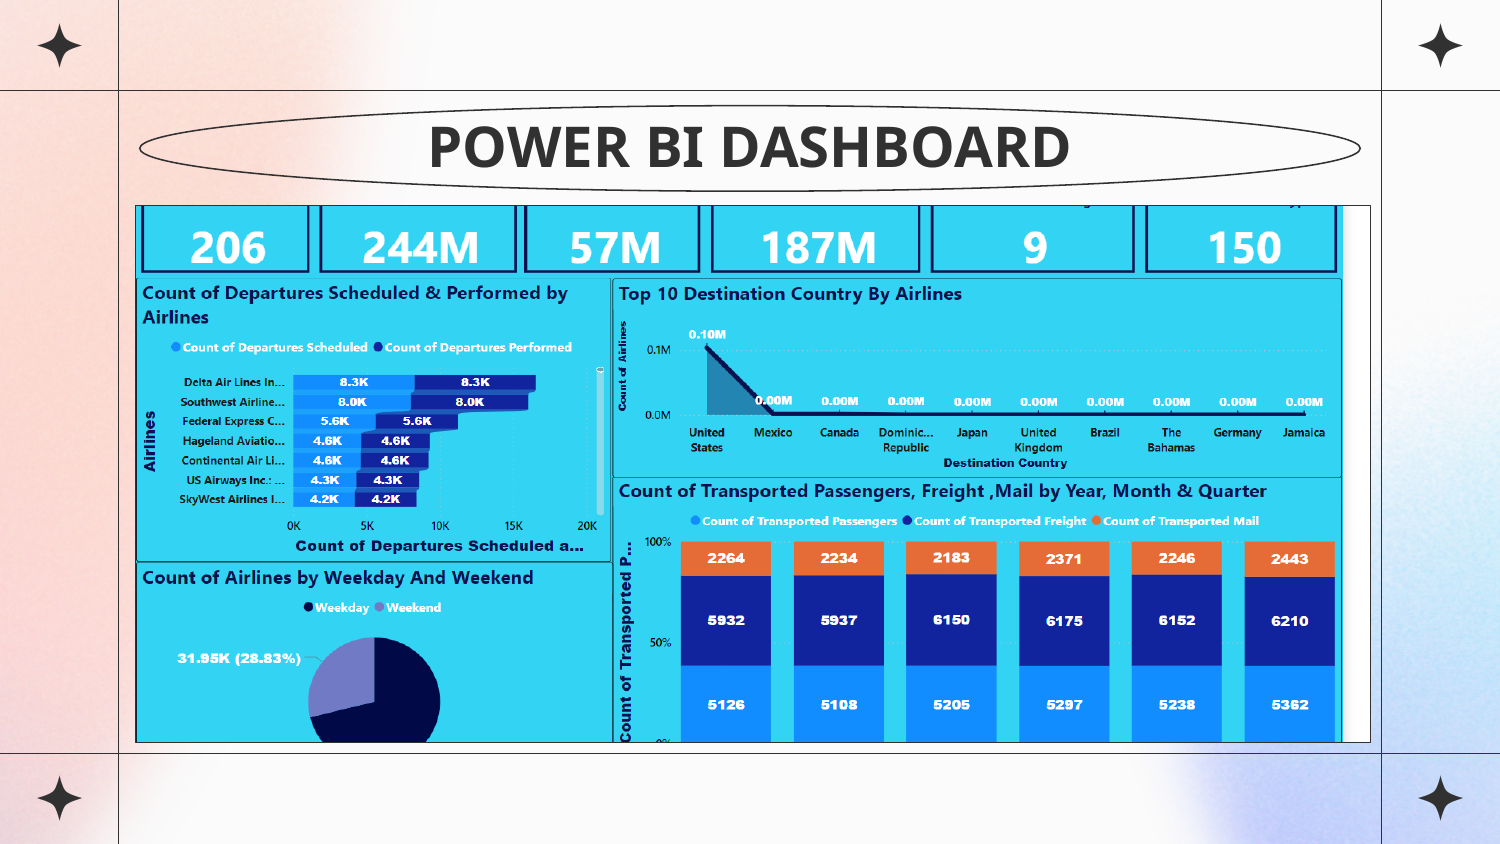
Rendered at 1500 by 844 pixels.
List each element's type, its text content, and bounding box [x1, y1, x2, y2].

picture [1418, 23, 1463, 68]
title POWER BI DASHBOARD [119, 90, 1382, 208]
text_box [138, 104, 1362, 193]
picture [1418, 775, 1463, 821]
picture [135, 206, 1371, 743]
picture [37, 23, 82, 68]
picture [37, 775, 82, 821]
